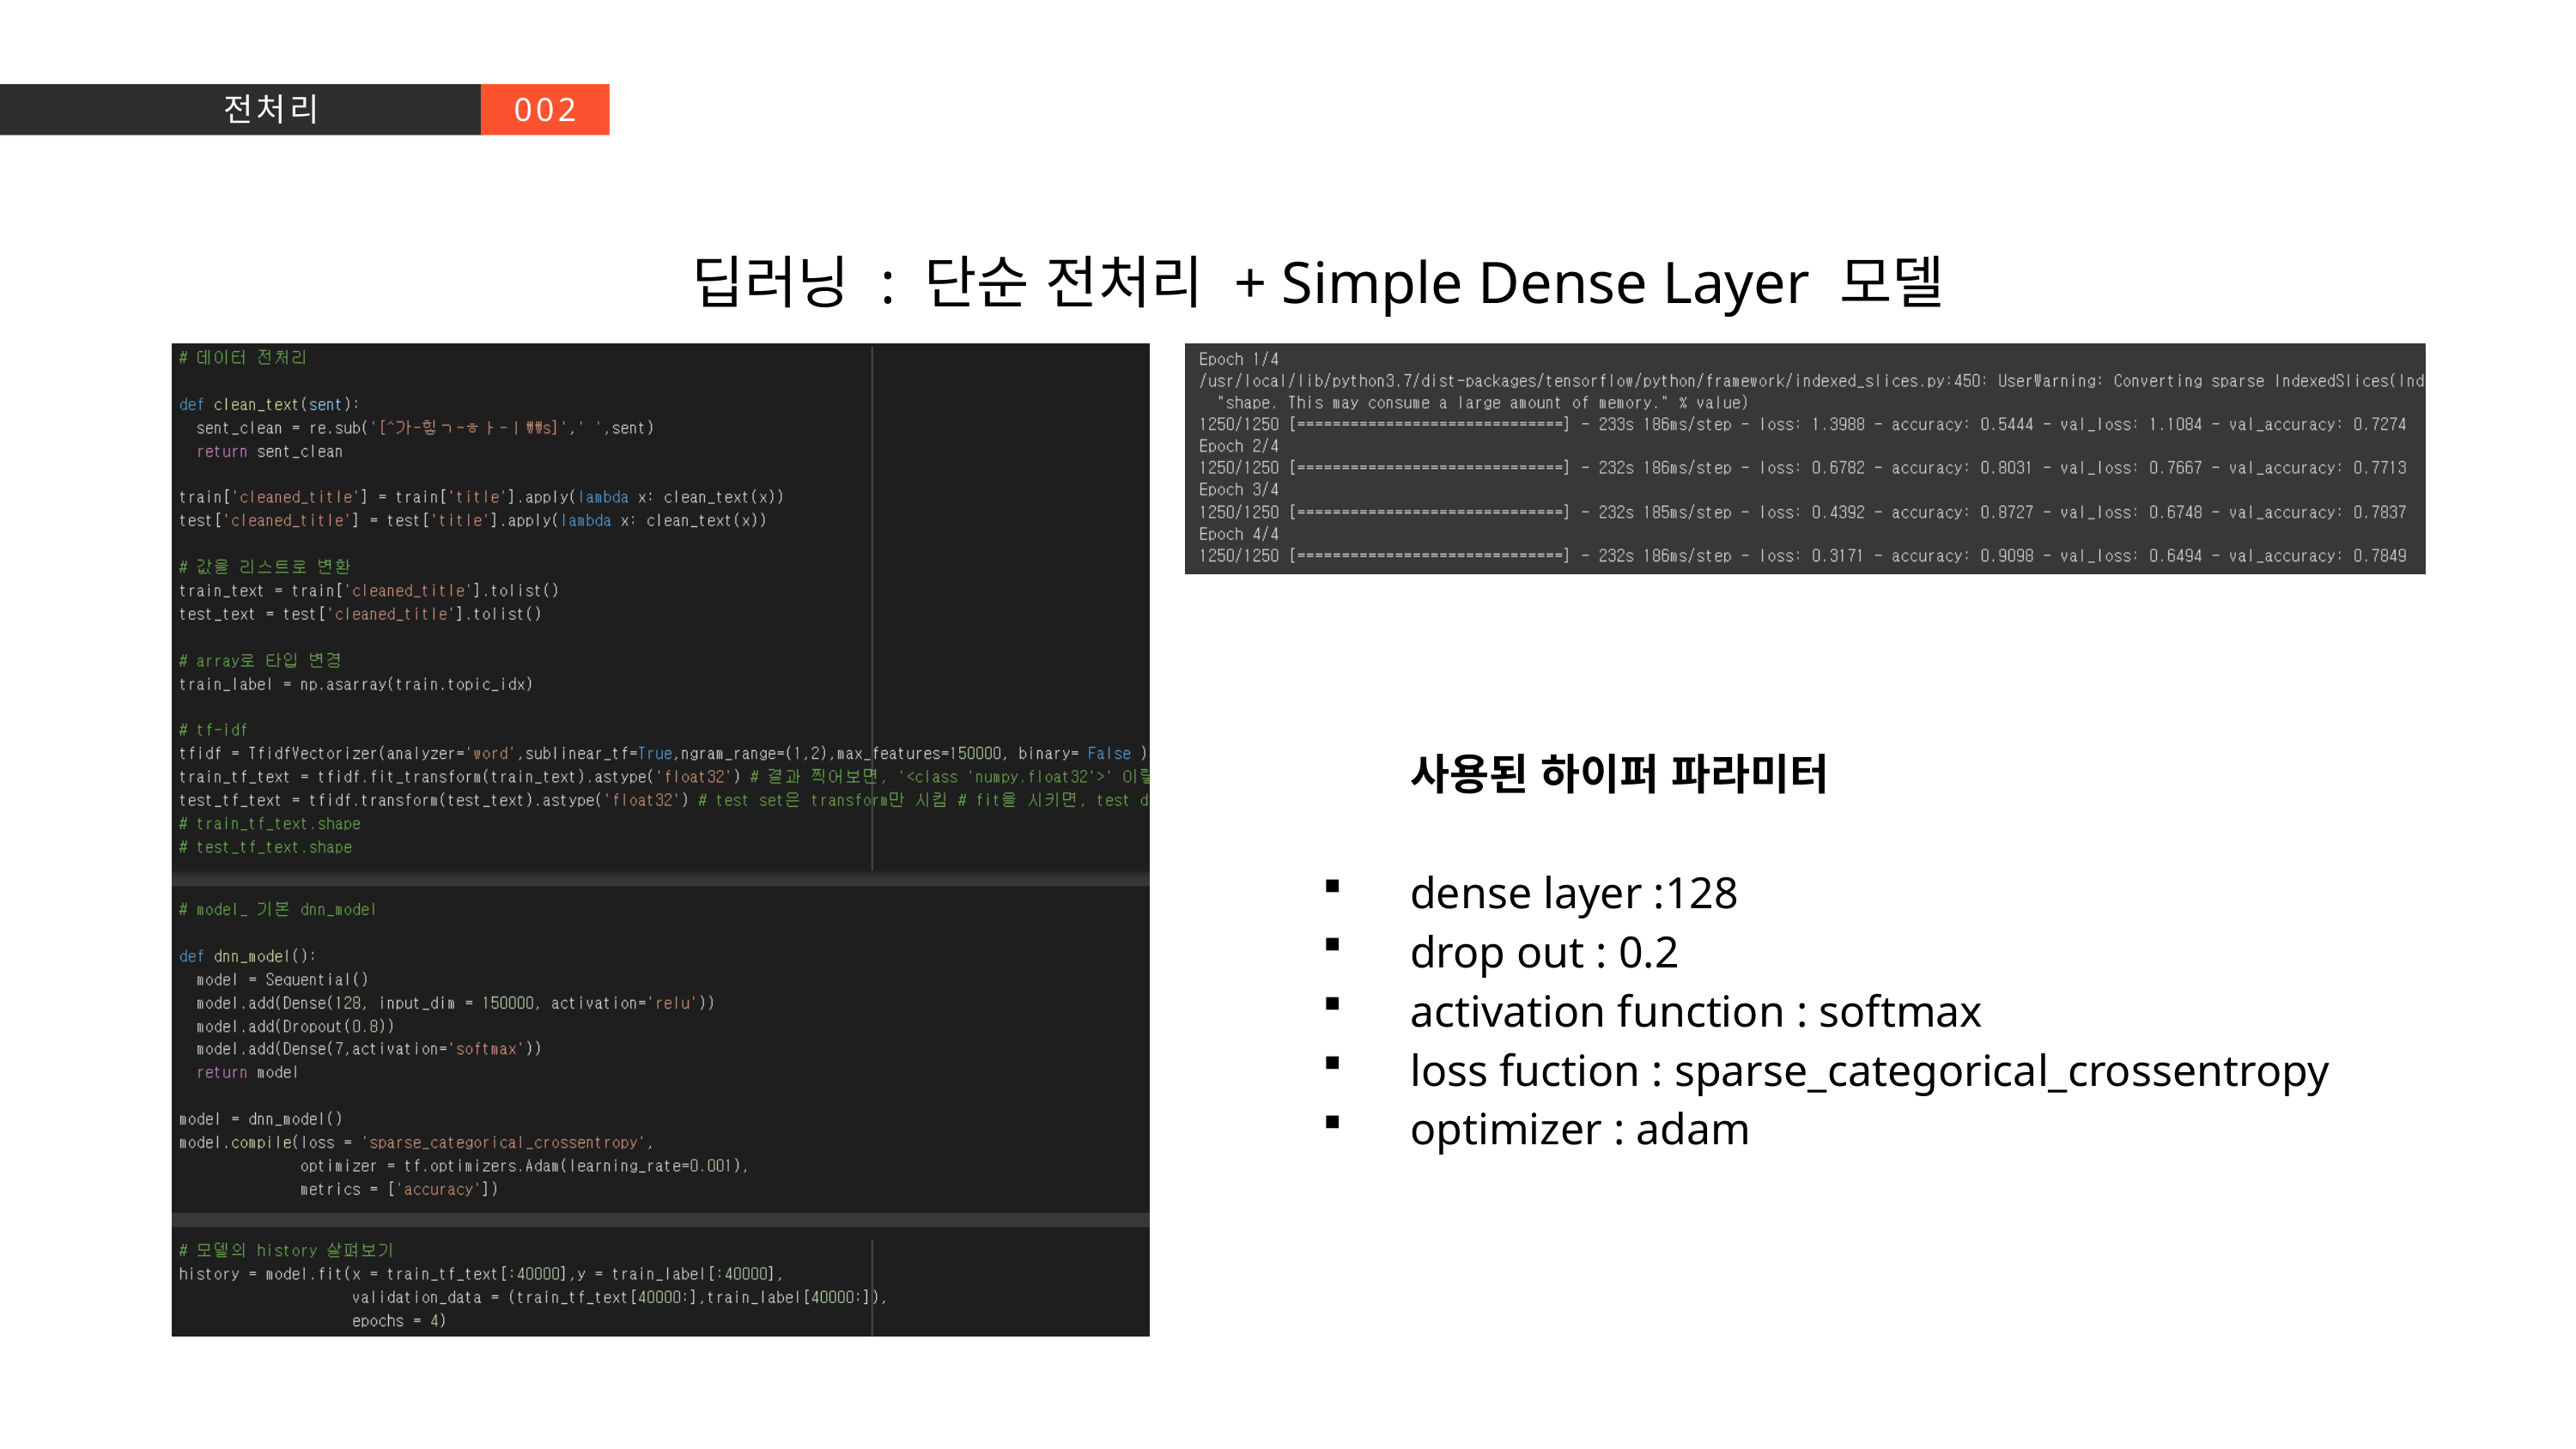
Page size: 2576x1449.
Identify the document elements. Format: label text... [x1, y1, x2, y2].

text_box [0, 82, 649, 137]
text_box 딥러닝 : 단순 전처리 + Simple Dense Layer 모델 [678, 229, 1974, 322]
picture [171, 343, 1150, 1337]
picture [1185, 343, 2427, 574]
text_box 사용된 하이퍼 파라미터 dense layer :128 drop out : 0.2 activation function : softmax loss fuction : sparse_categorical_crossentropy optimizer : adam [1255, 713, 2404, 1175]
